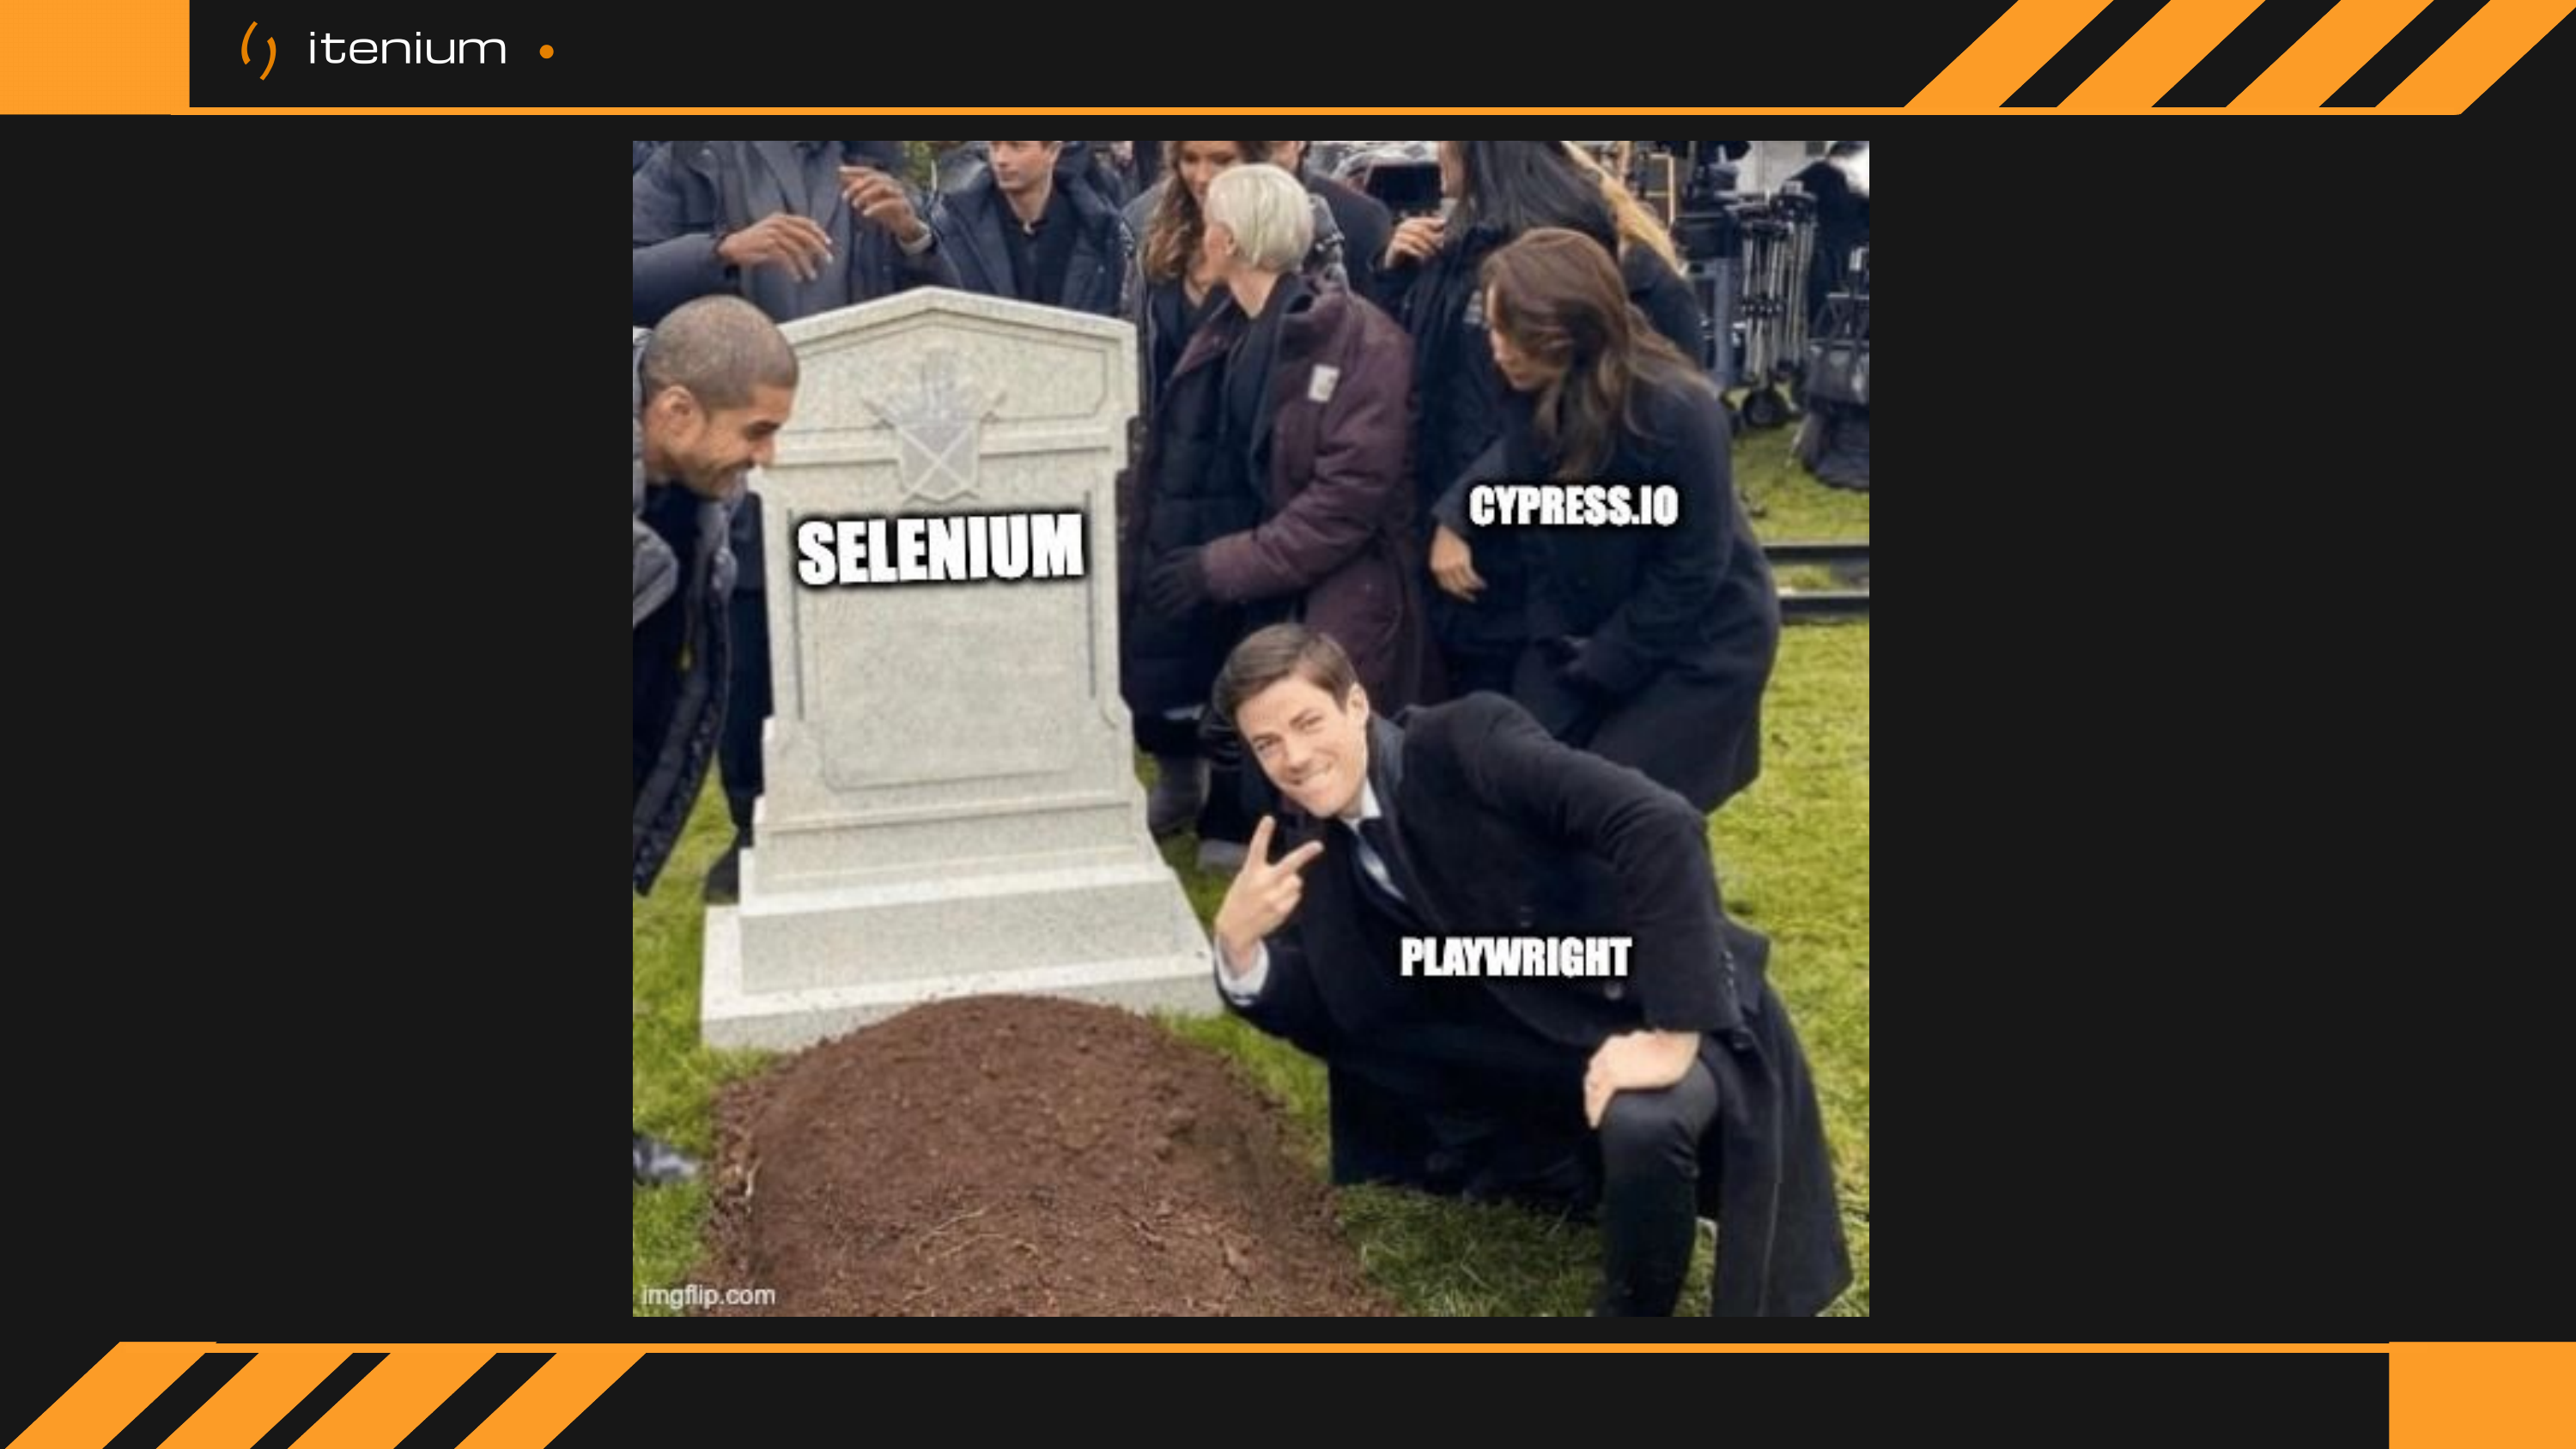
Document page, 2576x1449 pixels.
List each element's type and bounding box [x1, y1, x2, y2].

picture [0, 1342, 2576, 1449]
picture [633, 141, 1869, 1317]
picture [0, 0, 2576, 116]
picture [221, 2, 576, 99]
